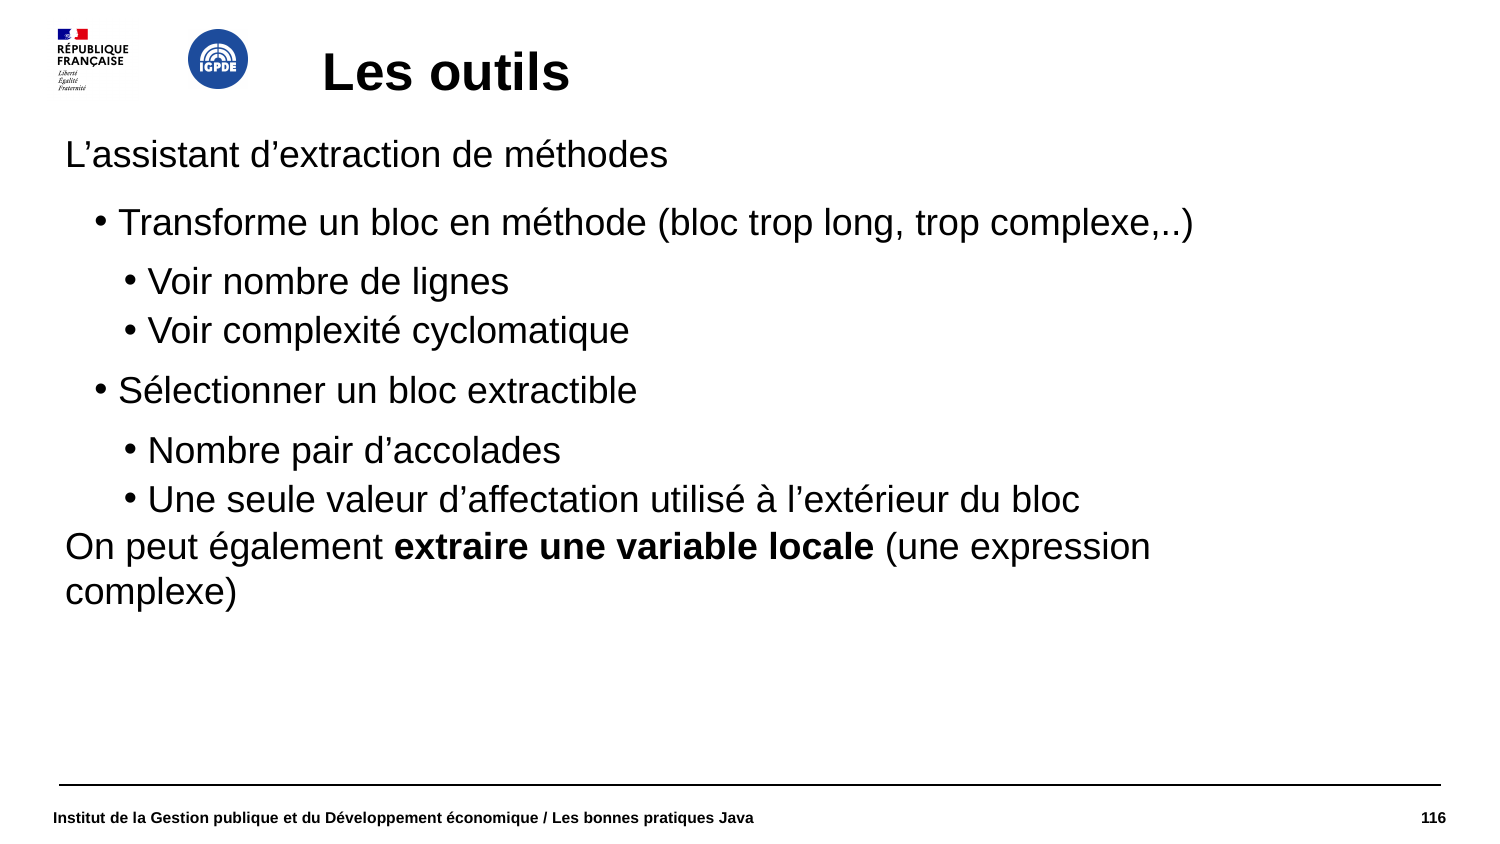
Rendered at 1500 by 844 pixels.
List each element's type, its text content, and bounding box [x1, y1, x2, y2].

title Les outils [322, 44, 1282, 116]
picture [47, 18, 139, 101]
slide_number 116 [1224, 787, 1447, 844]
picture [188, 29, 248, 89]
list L’assistant d’extraction de méthodes Transforme un bloc en méthode (bloc trop long, trop complexe,..) Voir nombre de lignes Voir complexité cyclomatique Sélectionner un bloc extractible Nombre pair d’accolades Une seule valeur d’affectation utilisé à l’extérieur du bloc On peut également extraire une variable locale (une expression complexe) [64, 129, 1282, 840]
footer Institut de la Gestion publique et du Développement économique / Les bonnes pratiques Java [53, 787, 780, 844]
